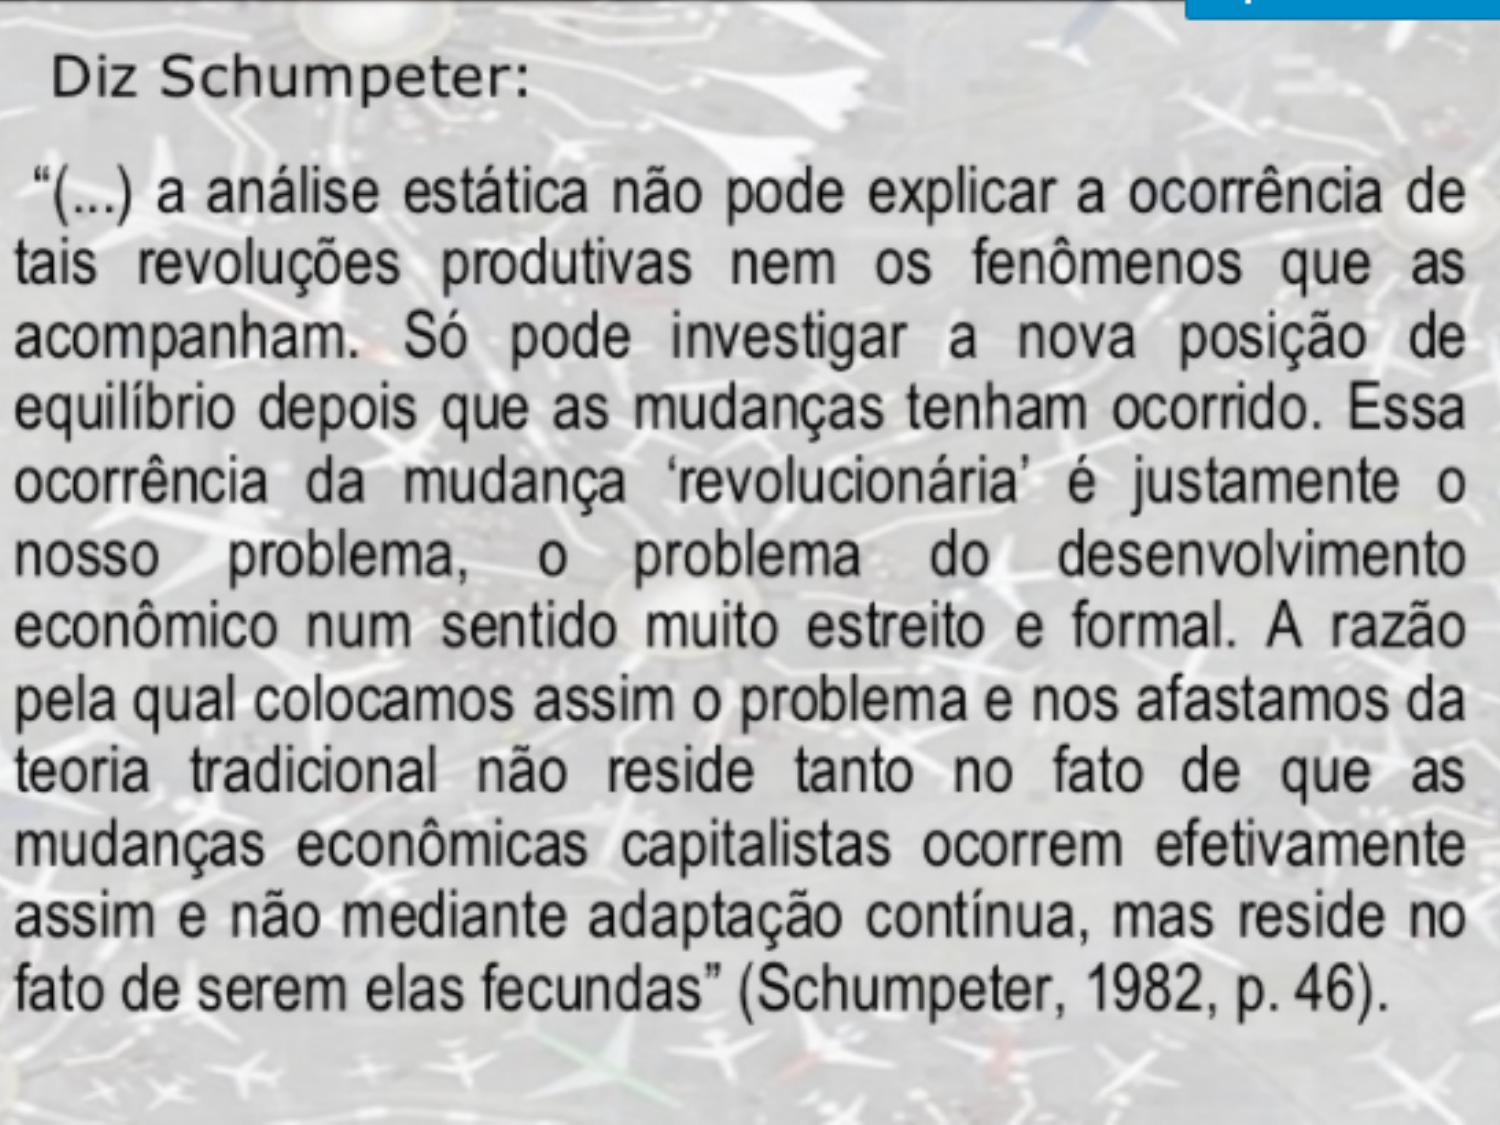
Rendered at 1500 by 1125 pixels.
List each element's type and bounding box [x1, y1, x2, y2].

list [0, 0, 1500, 1125]
